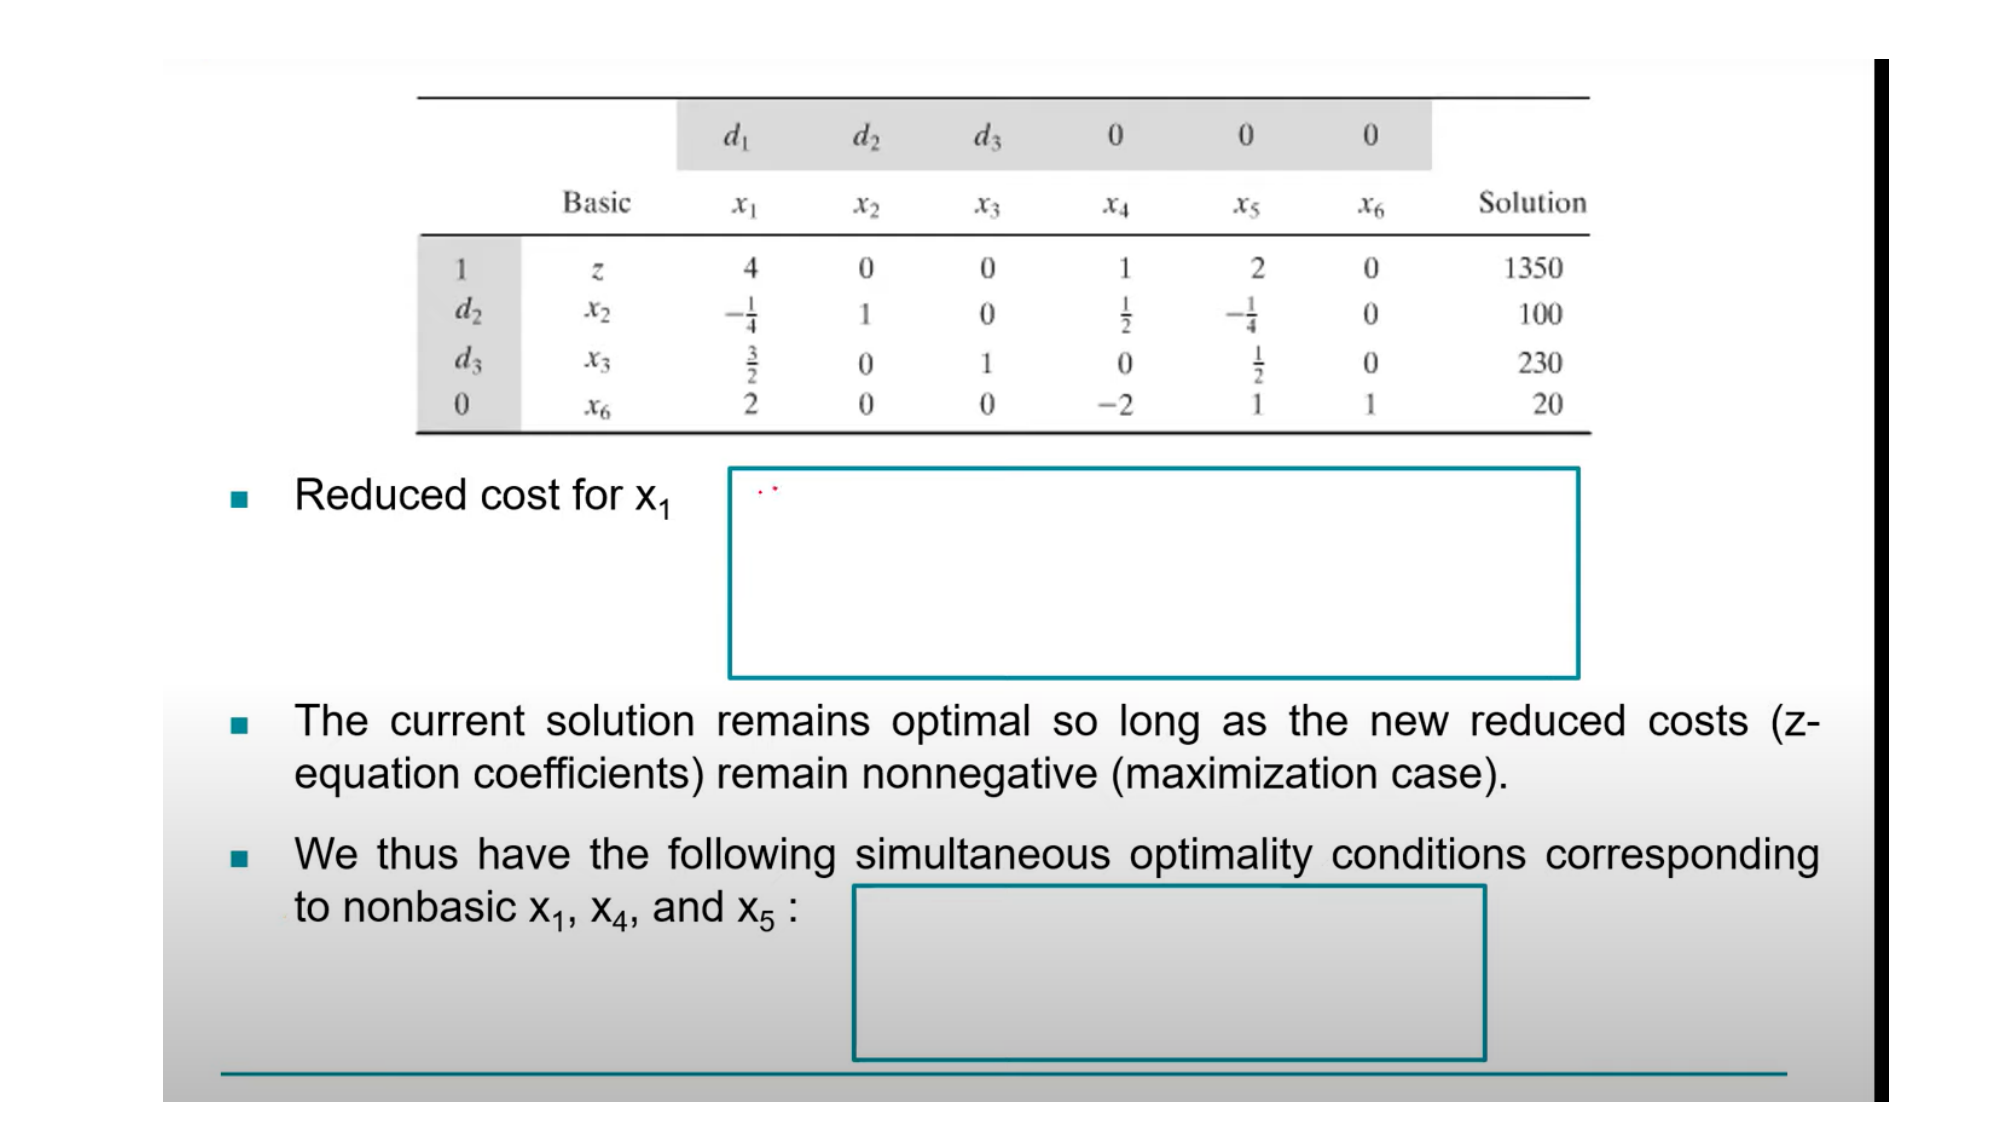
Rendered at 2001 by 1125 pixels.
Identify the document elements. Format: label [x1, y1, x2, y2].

list [163, 59, 1889, 1102]
